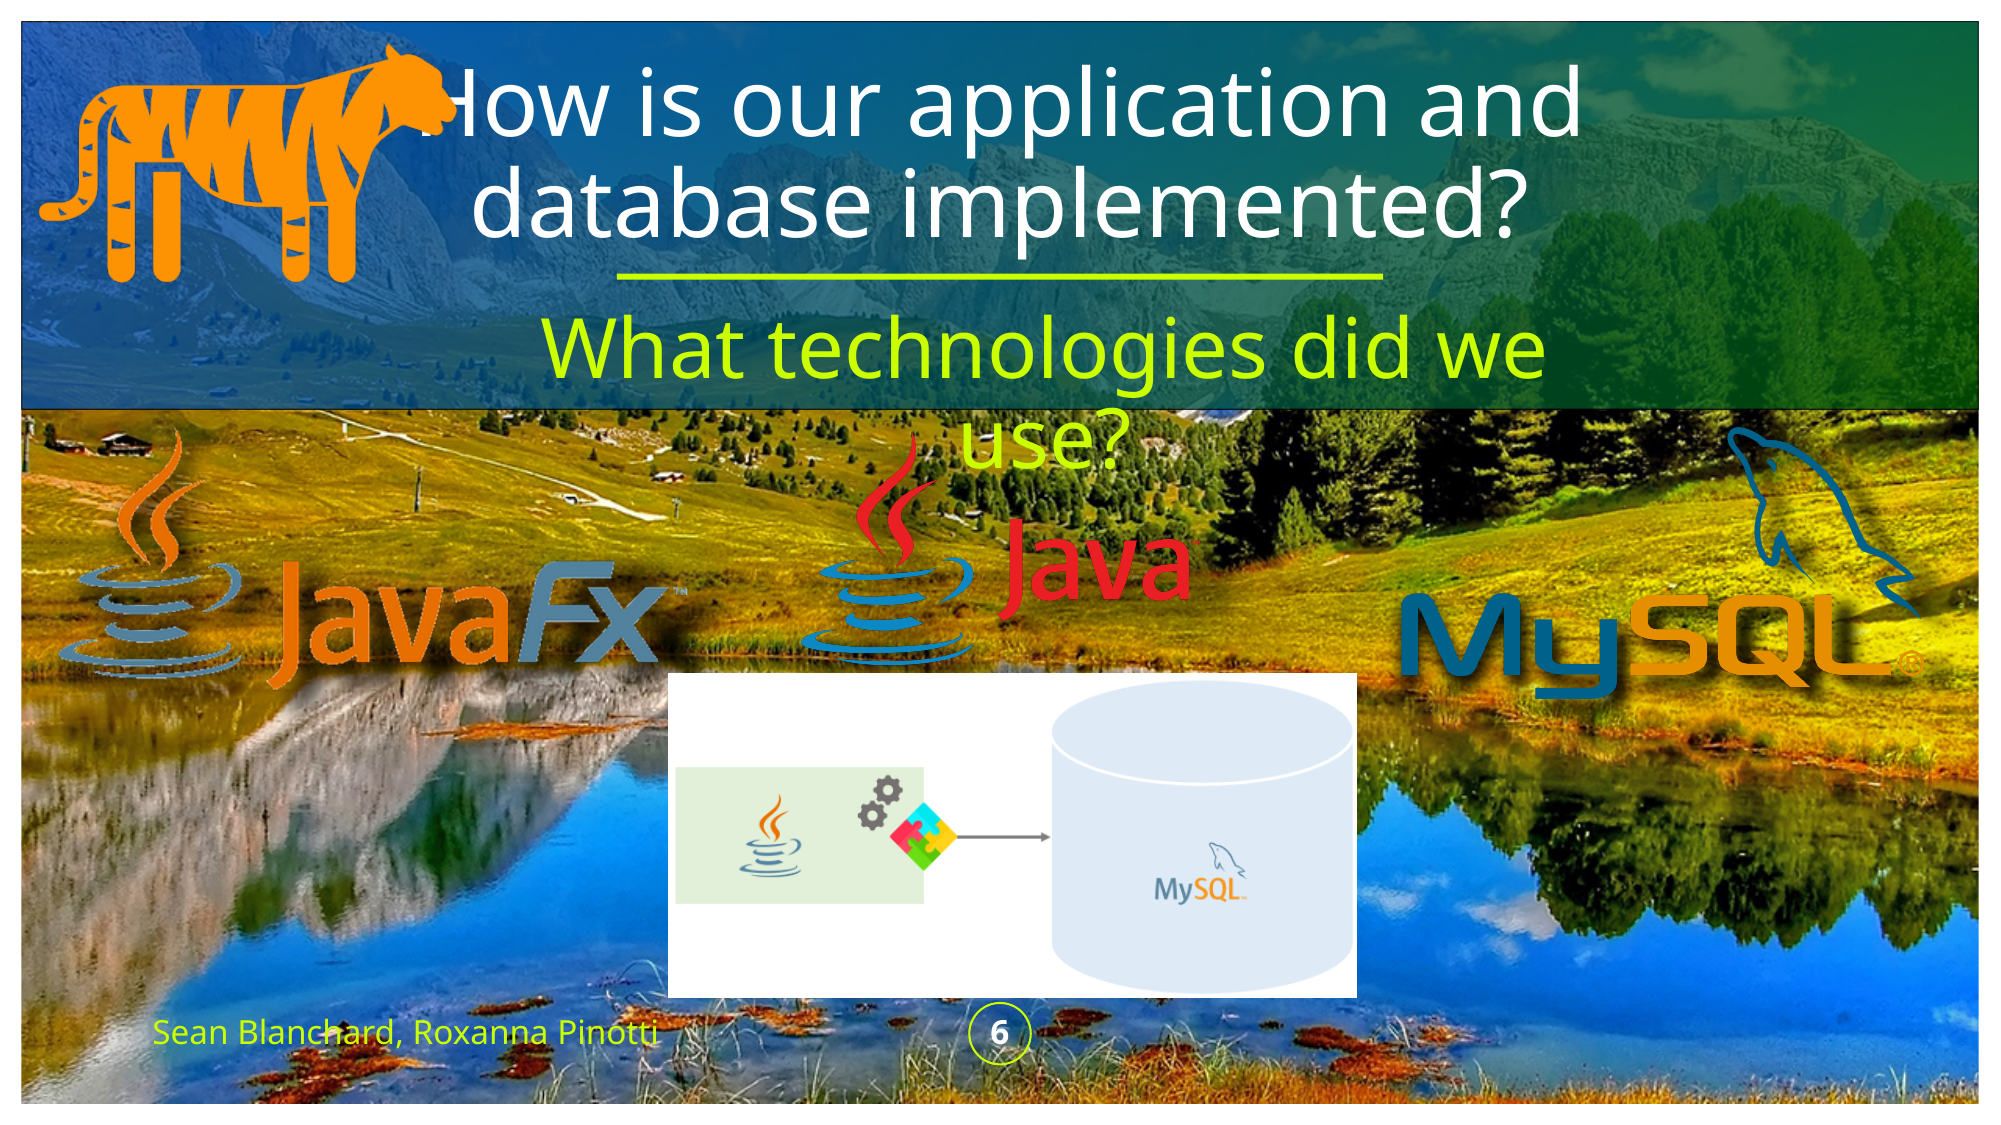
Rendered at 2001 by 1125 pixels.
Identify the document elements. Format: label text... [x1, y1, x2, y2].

picture [532, 266, 964, 299]
footer Sean Blanchard, Roxanna Pinotti [137, 1003, 695, 1064]
title How is our application and database implemented? [468, 47, 1663, 266]
list What technologies did we use? [447, 299, 1643, 421]
picture [21, 0, 1979, 1104]
slide_number 6 [954, 1003, 1045, 1064]
